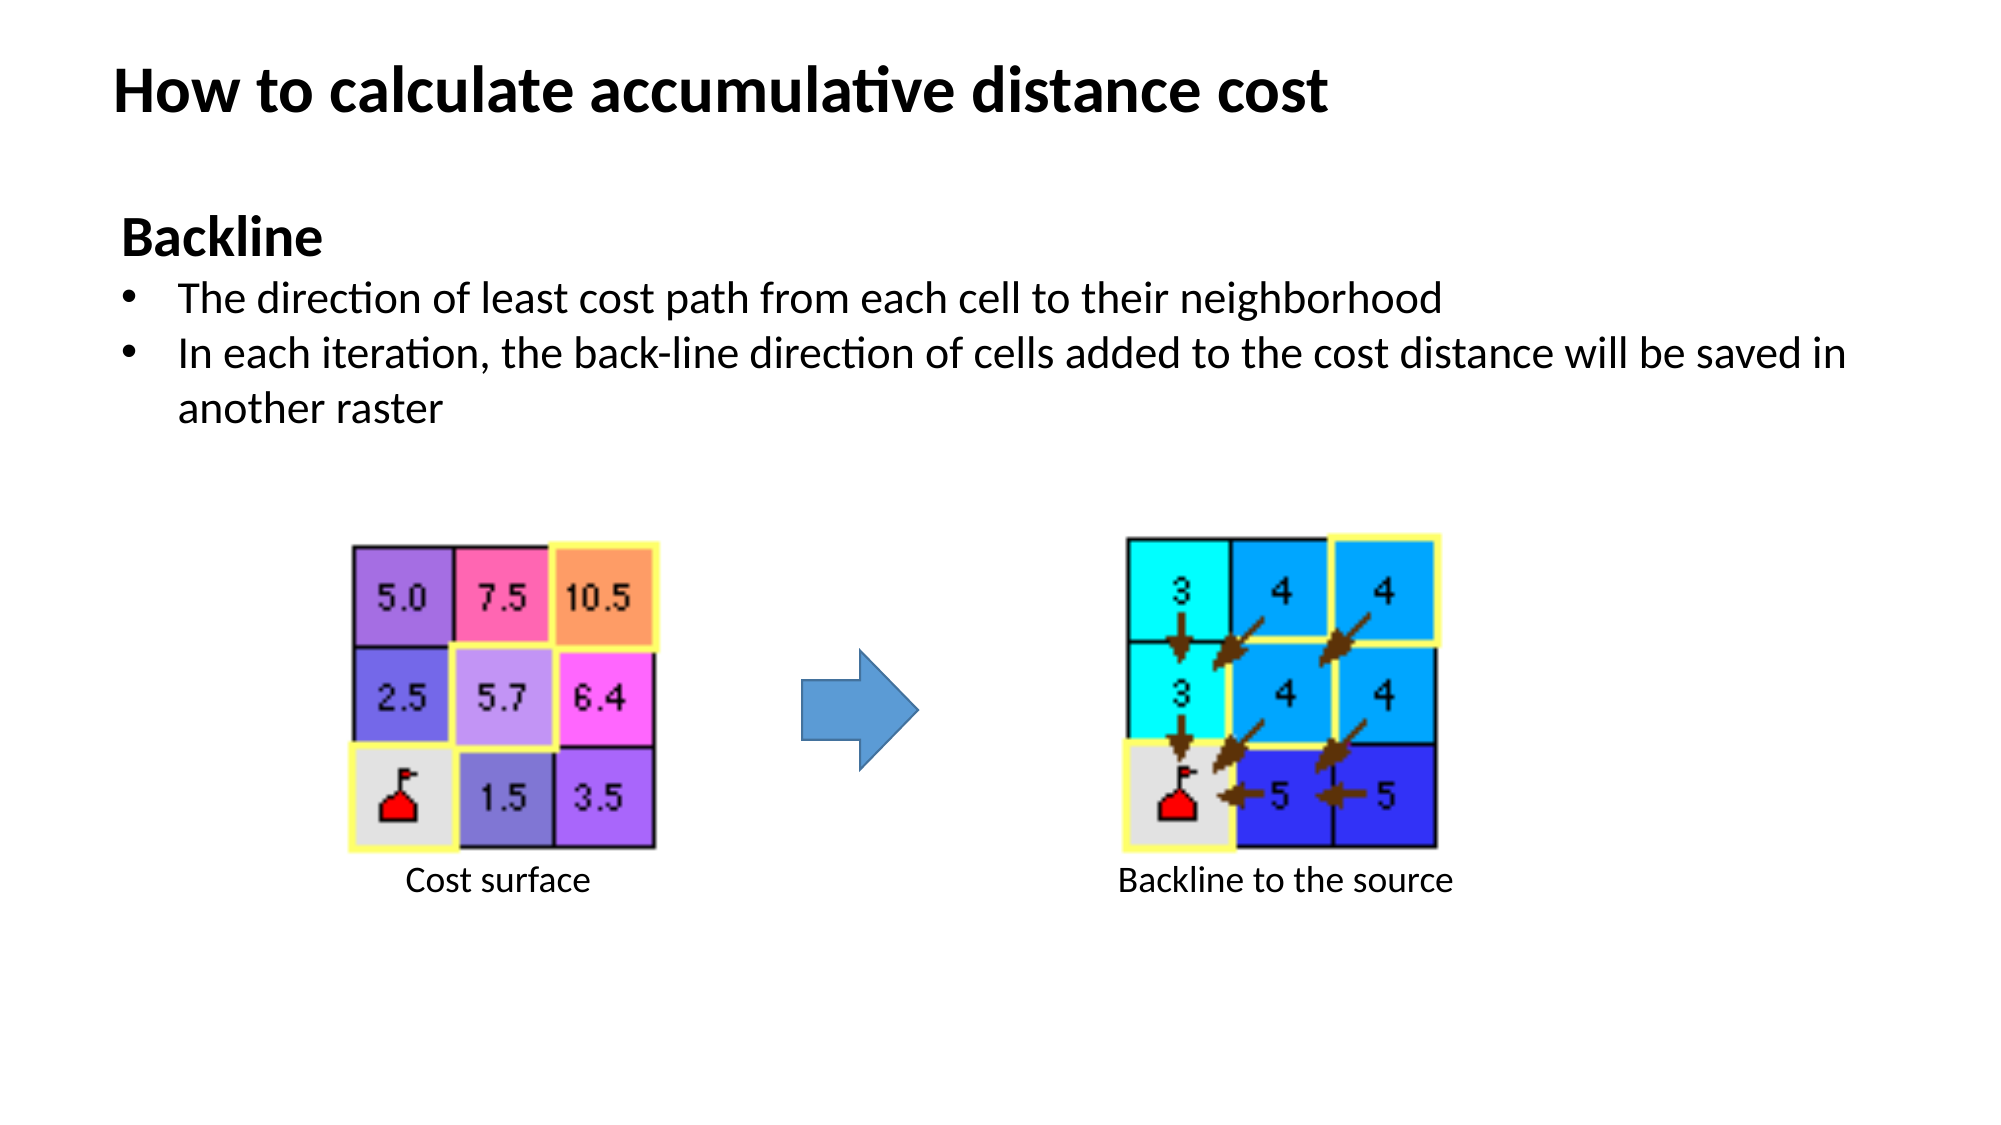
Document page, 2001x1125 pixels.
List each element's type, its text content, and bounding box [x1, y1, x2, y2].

text_box Backline to the source [1103, 847, 1470, 908]
text_box Cost surface [390, 863, 607, 908]
picture [1116, 531, 1707, 863]
text_box How to calculate accumulative distance cost [99, 38, 1346, 133]
text_box Backline The direction of least cost path from each cell to their neighborhood In each iteration, the back-line direction of cells added to the cost distance will be saved in another raster [106, 190, 1958, 441]
picture [342, 539, 919, 863]
